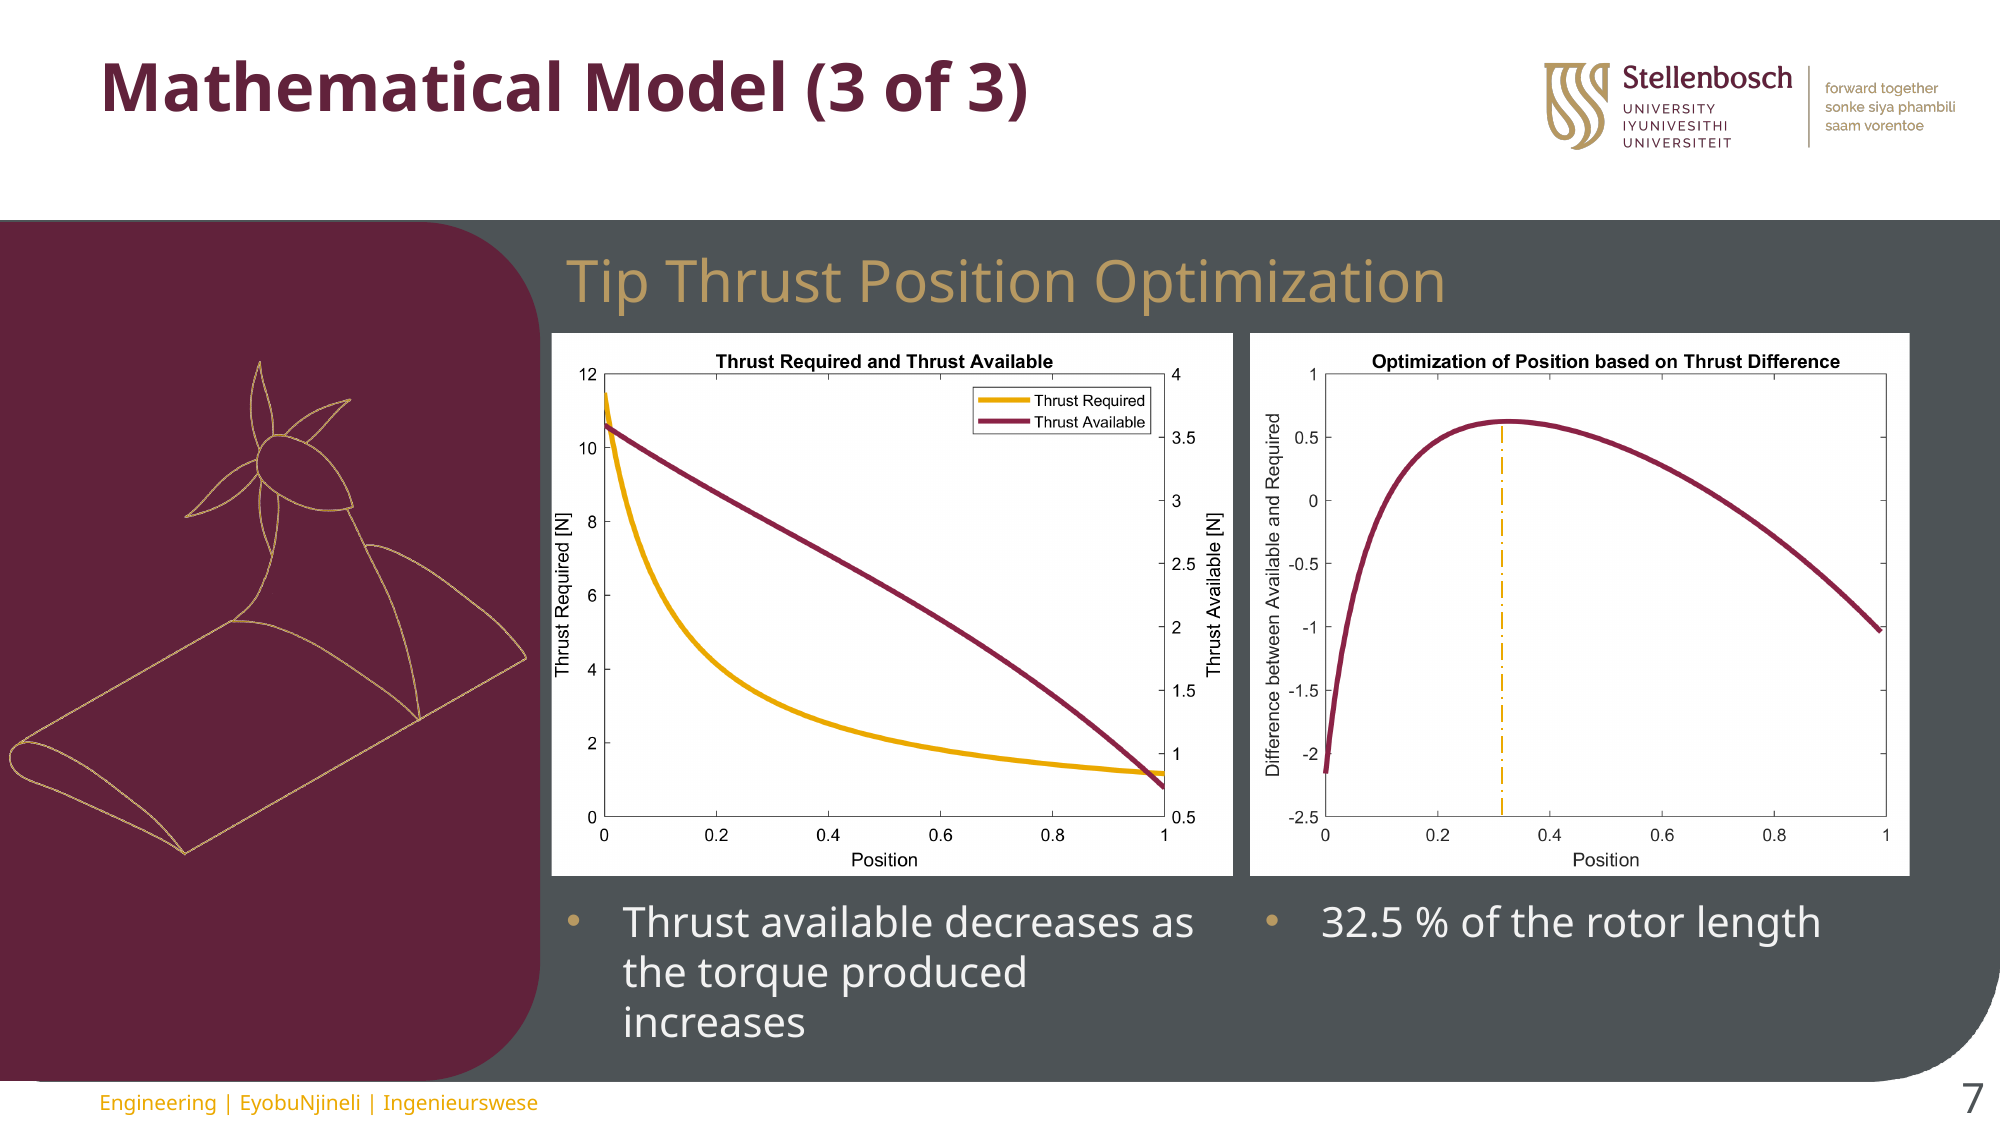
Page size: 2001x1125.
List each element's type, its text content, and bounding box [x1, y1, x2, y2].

picture [0, 540, 529, 893]
picture [0, 969, 2000, 1125]
text_box [0, 465, 541, 1081]
picture [551, 333, 1233, 876]
text_box [0, 222, 541, 540]
list Tip Thrust Position Optimization [551, 226, 1910, 333]
title Mathematical Model (3 of 3) [85, 46, 1452, 220]
picture [1499, 21, 2000, 192]
text_box 32.5 % of the rotor length [1250, 887, 1890, 953]
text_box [151, 388, 501, 686]
text_box 7 [1757, 1064, 2000, 1125]
text_box Thrust available decreases as the torque produced increases [551, 887, 1233, 1053]
picture [1249, 333, 1910, 876]
